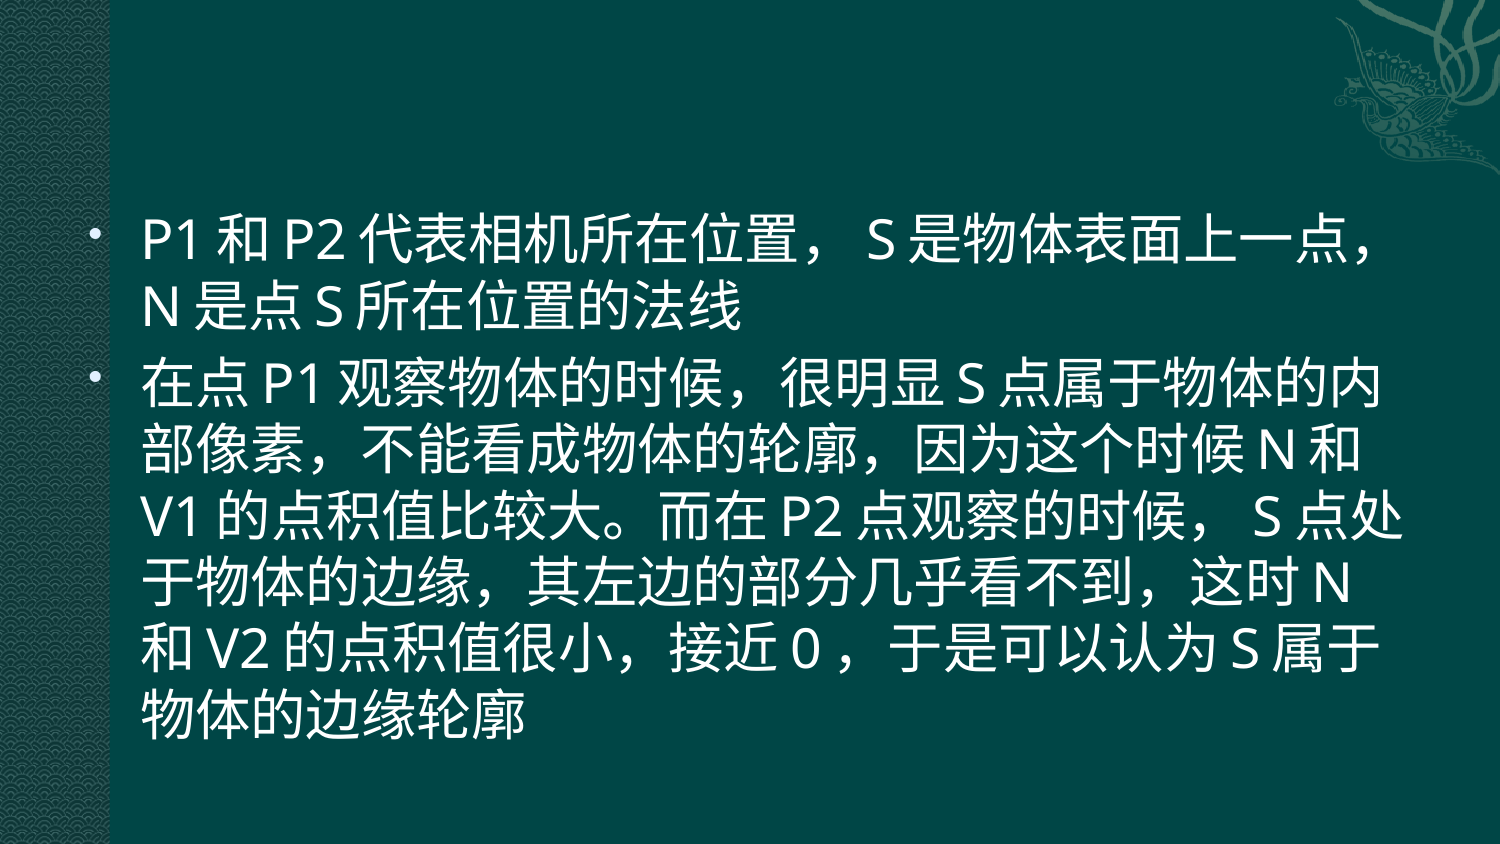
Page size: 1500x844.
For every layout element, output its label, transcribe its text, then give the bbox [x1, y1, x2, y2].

picture [0, 0, 110, 844]
list P1和P2代表相机所在位置，S是物体表面上一点，N是点S所在位置的法线 在点P1观察物体的时候，很明显S点属于物体的内部像素，不能看成物体的轮廓，因为这个时候N和V1的点积值比较大。而在P2点观察的时候，S点处于物体的边缘，其左边的部分几乎看不到，这时N和V2的点积值很小，接近0，于是可以认为S属于物体的边缘轮廓 [75, 196, 1425, 754]
